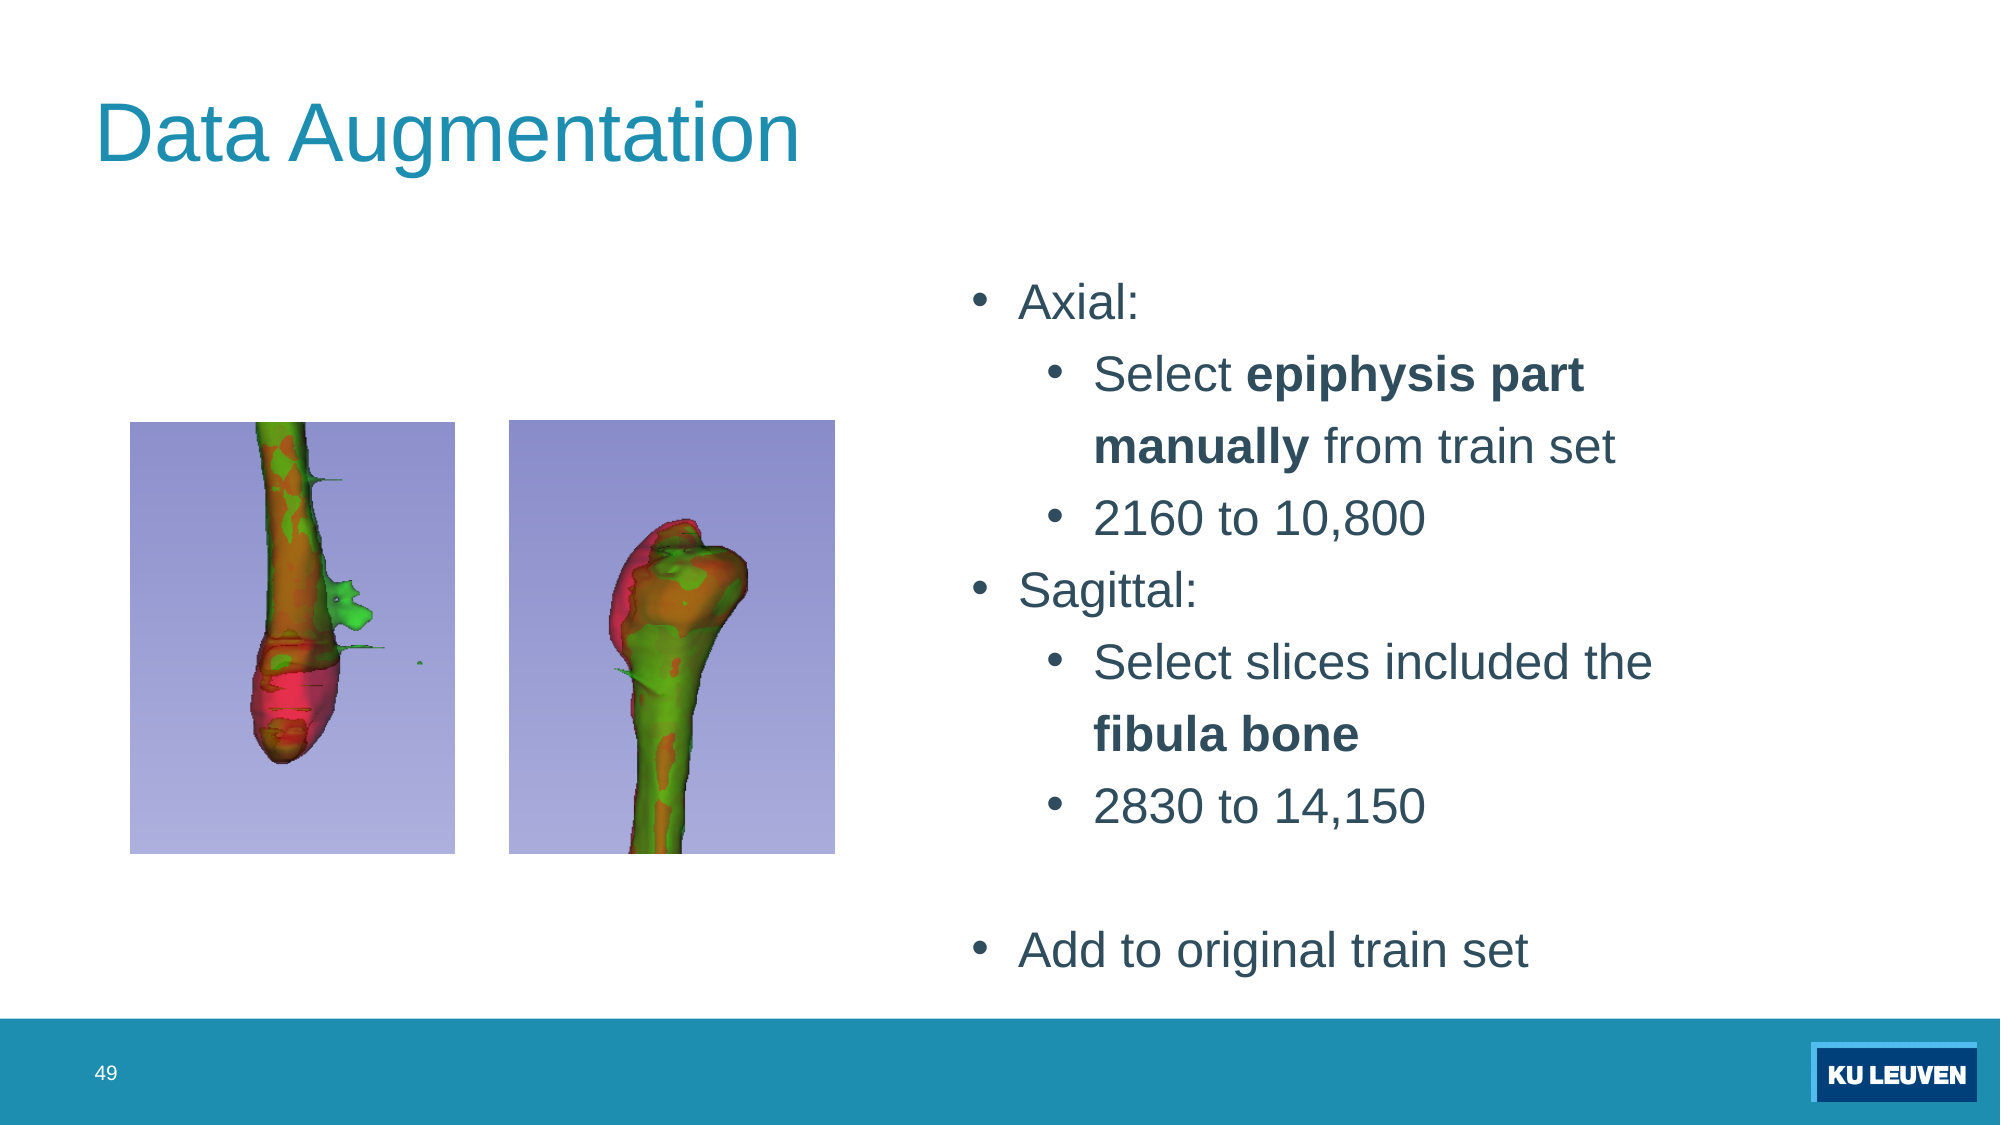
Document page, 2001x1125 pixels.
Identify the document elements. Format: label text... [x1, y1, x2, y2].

picture [509, 420, 835, 854]
picture [130, 422, 455, 854]
title Data Augmentation [94, 33, 1906, 223]
text_box Axial: Select epiphysis part manually from train set 2160 to 10,800 Sagittal: Select slices included the fibula bone 2830 to 14,150 Add to original train set [956, 249, 1809, 985]
slide_number 49 [94, 1018, 201, 1125]
picture [1811, 1042, 1977, 1102]
